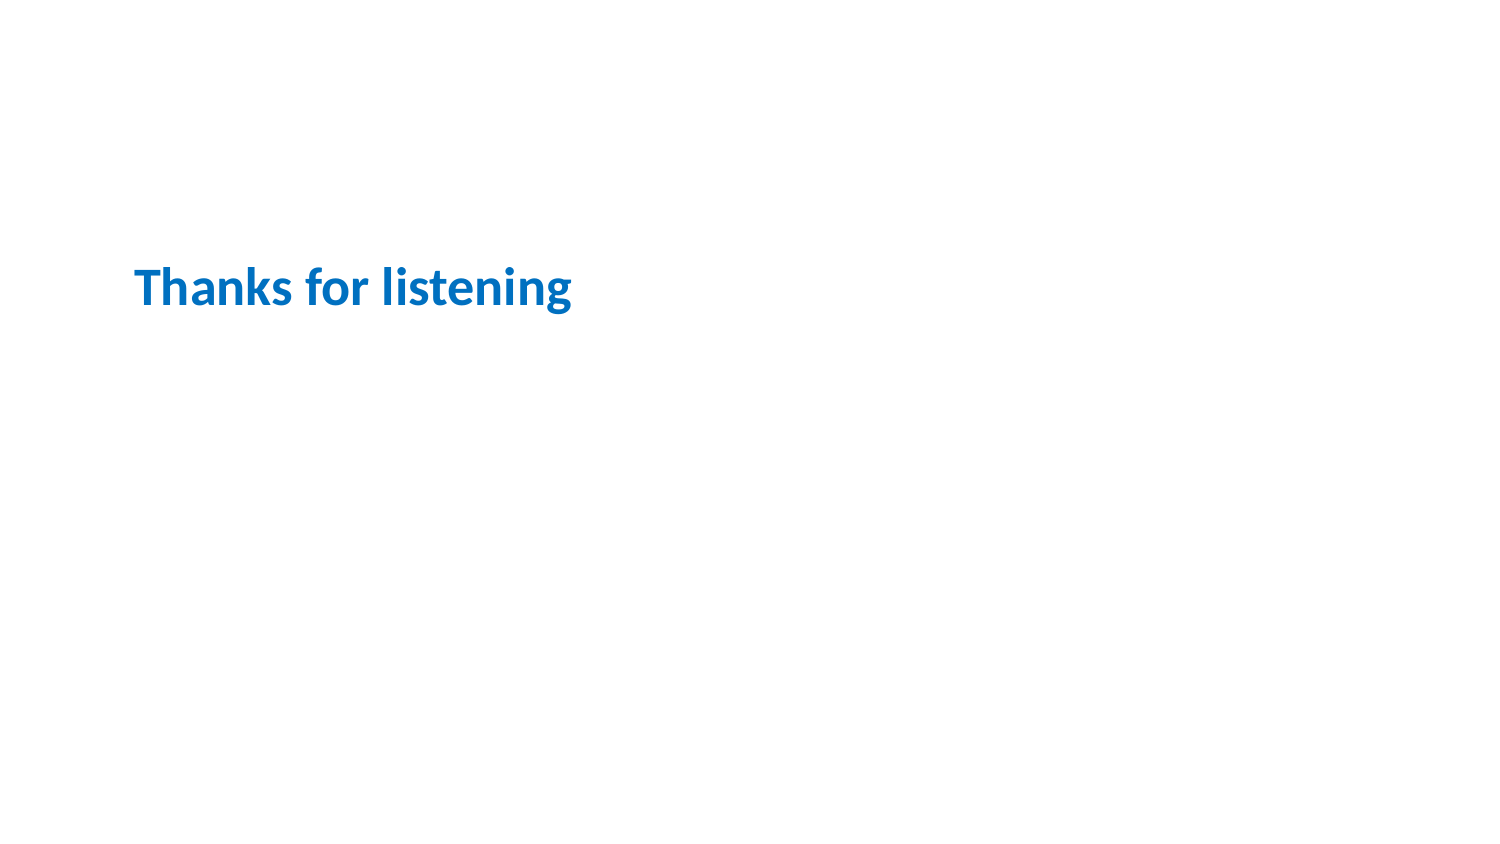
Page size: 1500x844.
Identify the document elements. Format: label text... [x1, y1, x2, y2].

title Thanks for listening [119, 235, 1381, 324]
